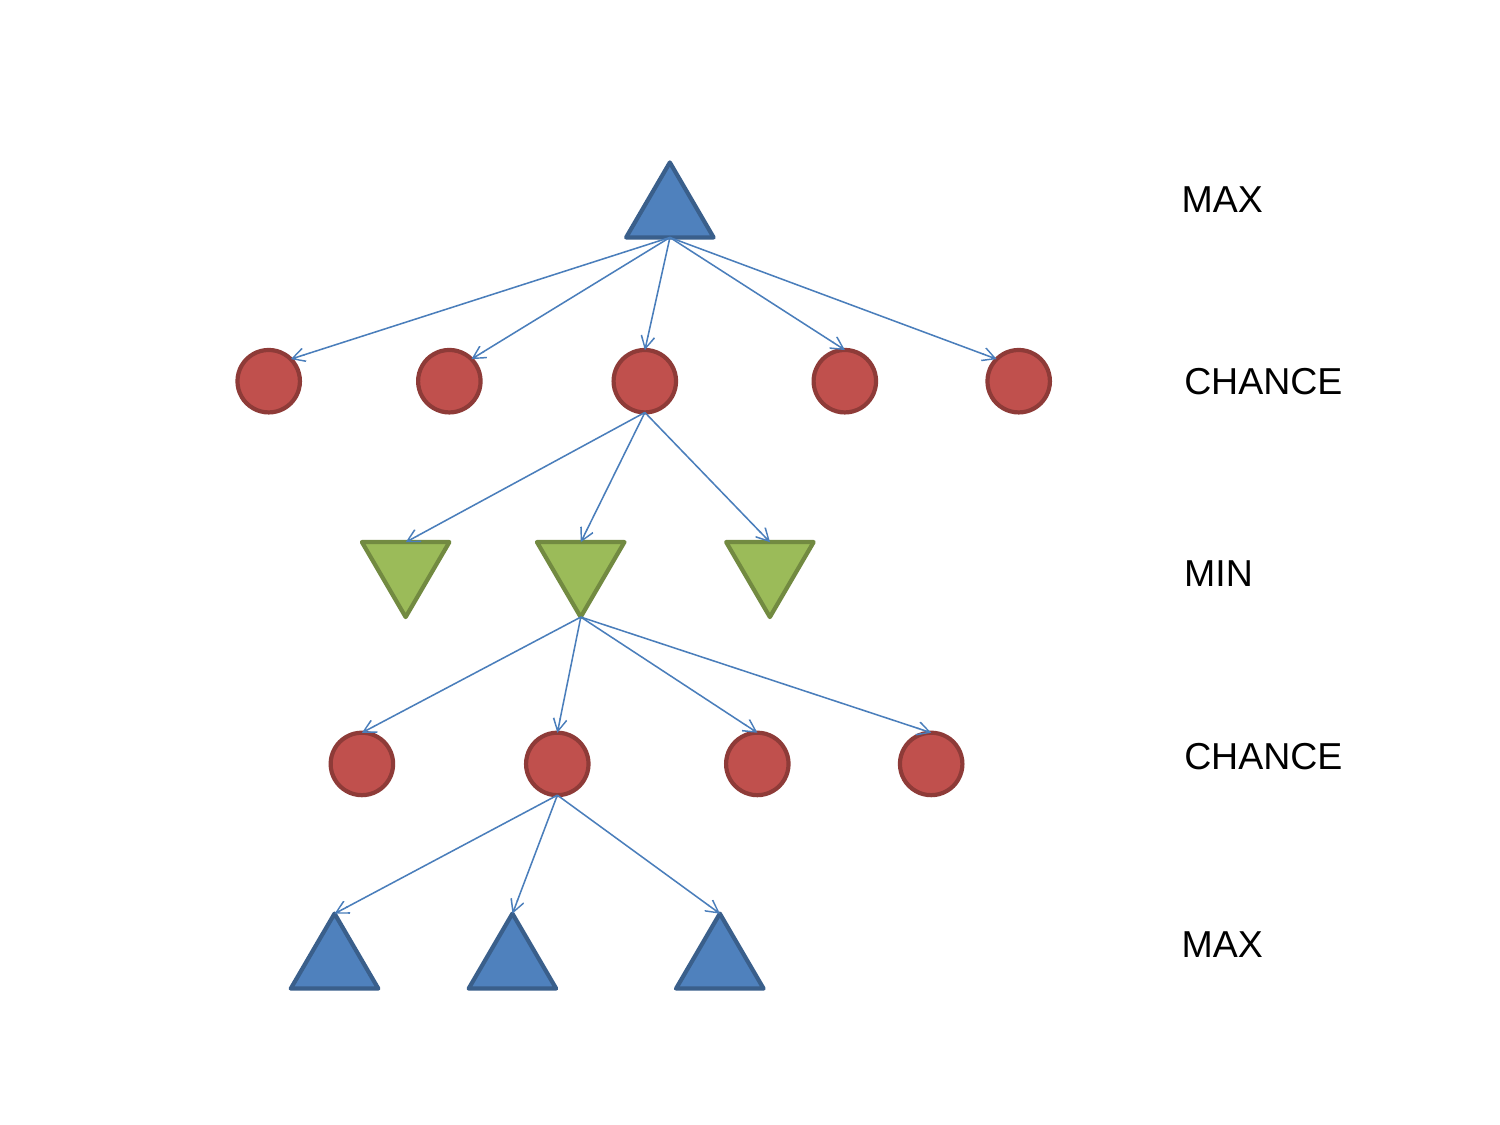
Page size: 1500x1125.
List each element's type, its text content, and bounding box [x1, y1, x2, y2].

text_box [288, 917, 381, 991]
text_box [416, 368, 483, 410]
text_box CHANCE [1169, 724, 1358, 785]
text_box [235, 347, 303, 415]
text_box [290, 237, 469, 360]
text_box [644, 412, 771, 543]
text_box MAX [1166, 912, 1278, 973]
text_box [557, 616, 578, 733]
text_box [523, 742, 591, 793]
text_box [580, 616, 932, 733]
text_box [897, 730, 965, 798]
text_box MIN [1169, 542, 1268, 602]
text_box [405, 412, 578, 543]
text_box CHANCE [1169, 349, 1358, 409]
text_box [466, 922, 558, 991]
text_box [328, 731, 396, 793]
text_box [723, 742, 791, 798]
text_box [580, 412, 642, 543]
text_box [334, 794, 558, 914]
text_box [471, 237, 650, 360]
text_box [644, 237, 666, 351]
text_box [558, 794, 721, 914]
text_box [985, 347, 1053, 415]
text_box [674, 917, 766, 991]
text_box [539, 551, 622, 614]
text_box MAX [1166, 167, 1278, 228]
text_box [361, 616, 555, 733]
text_box [611, 368, 679, 410]
text_box [625, 160, 715, 234]
text_box [360, 539, 447, 615]
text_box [669, 237, 997, 360]
text_box [728, 539, 816, 615]
text_box [811, 368, 879, 415]
